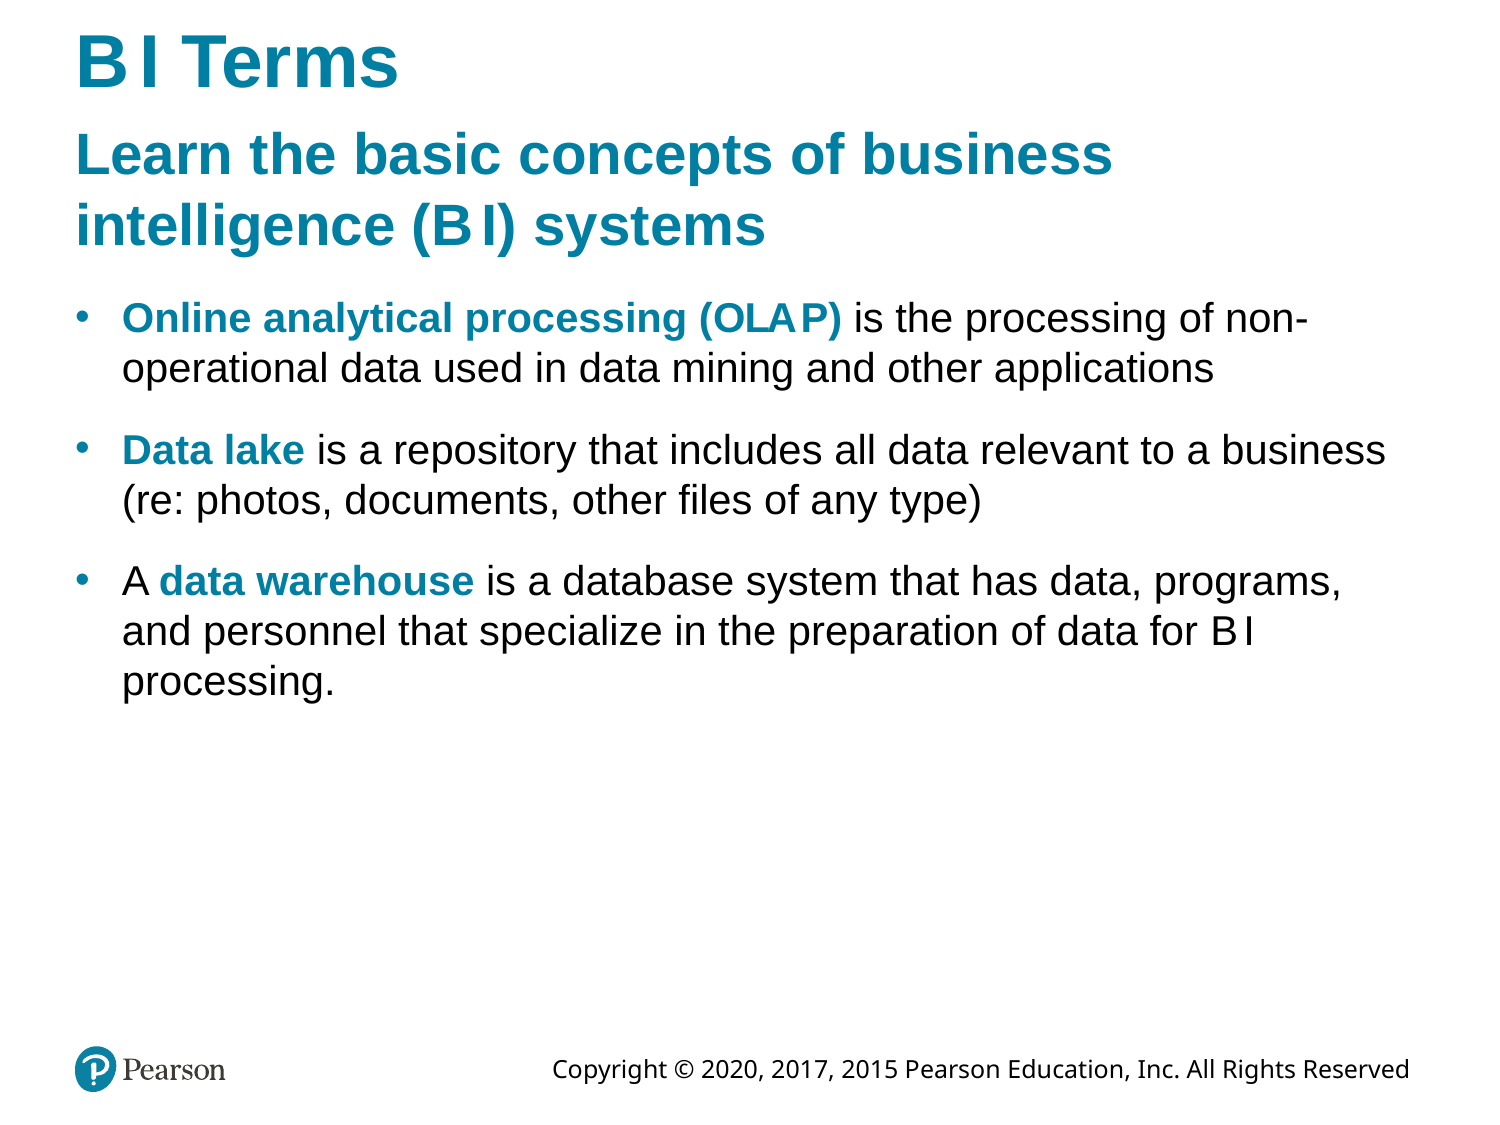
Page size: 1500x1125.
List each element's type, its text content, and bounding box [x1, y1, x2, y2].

title B I Terms [75, 7, 1413, 107]
list Learn the basic concepts of business intelligence (B I) systems [75, 107, 1413, 266]
list Online analytical processing (O L A P) is the processing of non-operational data used in data mining and other applications Data lake is a repository that includes all data relevant to a business (re: photos, documents, other files of any type) A data warehouse is a database system that has data, programs, and personnel that specialize in the preparation of data for B I processing. [75, 291, 1413, 708]
